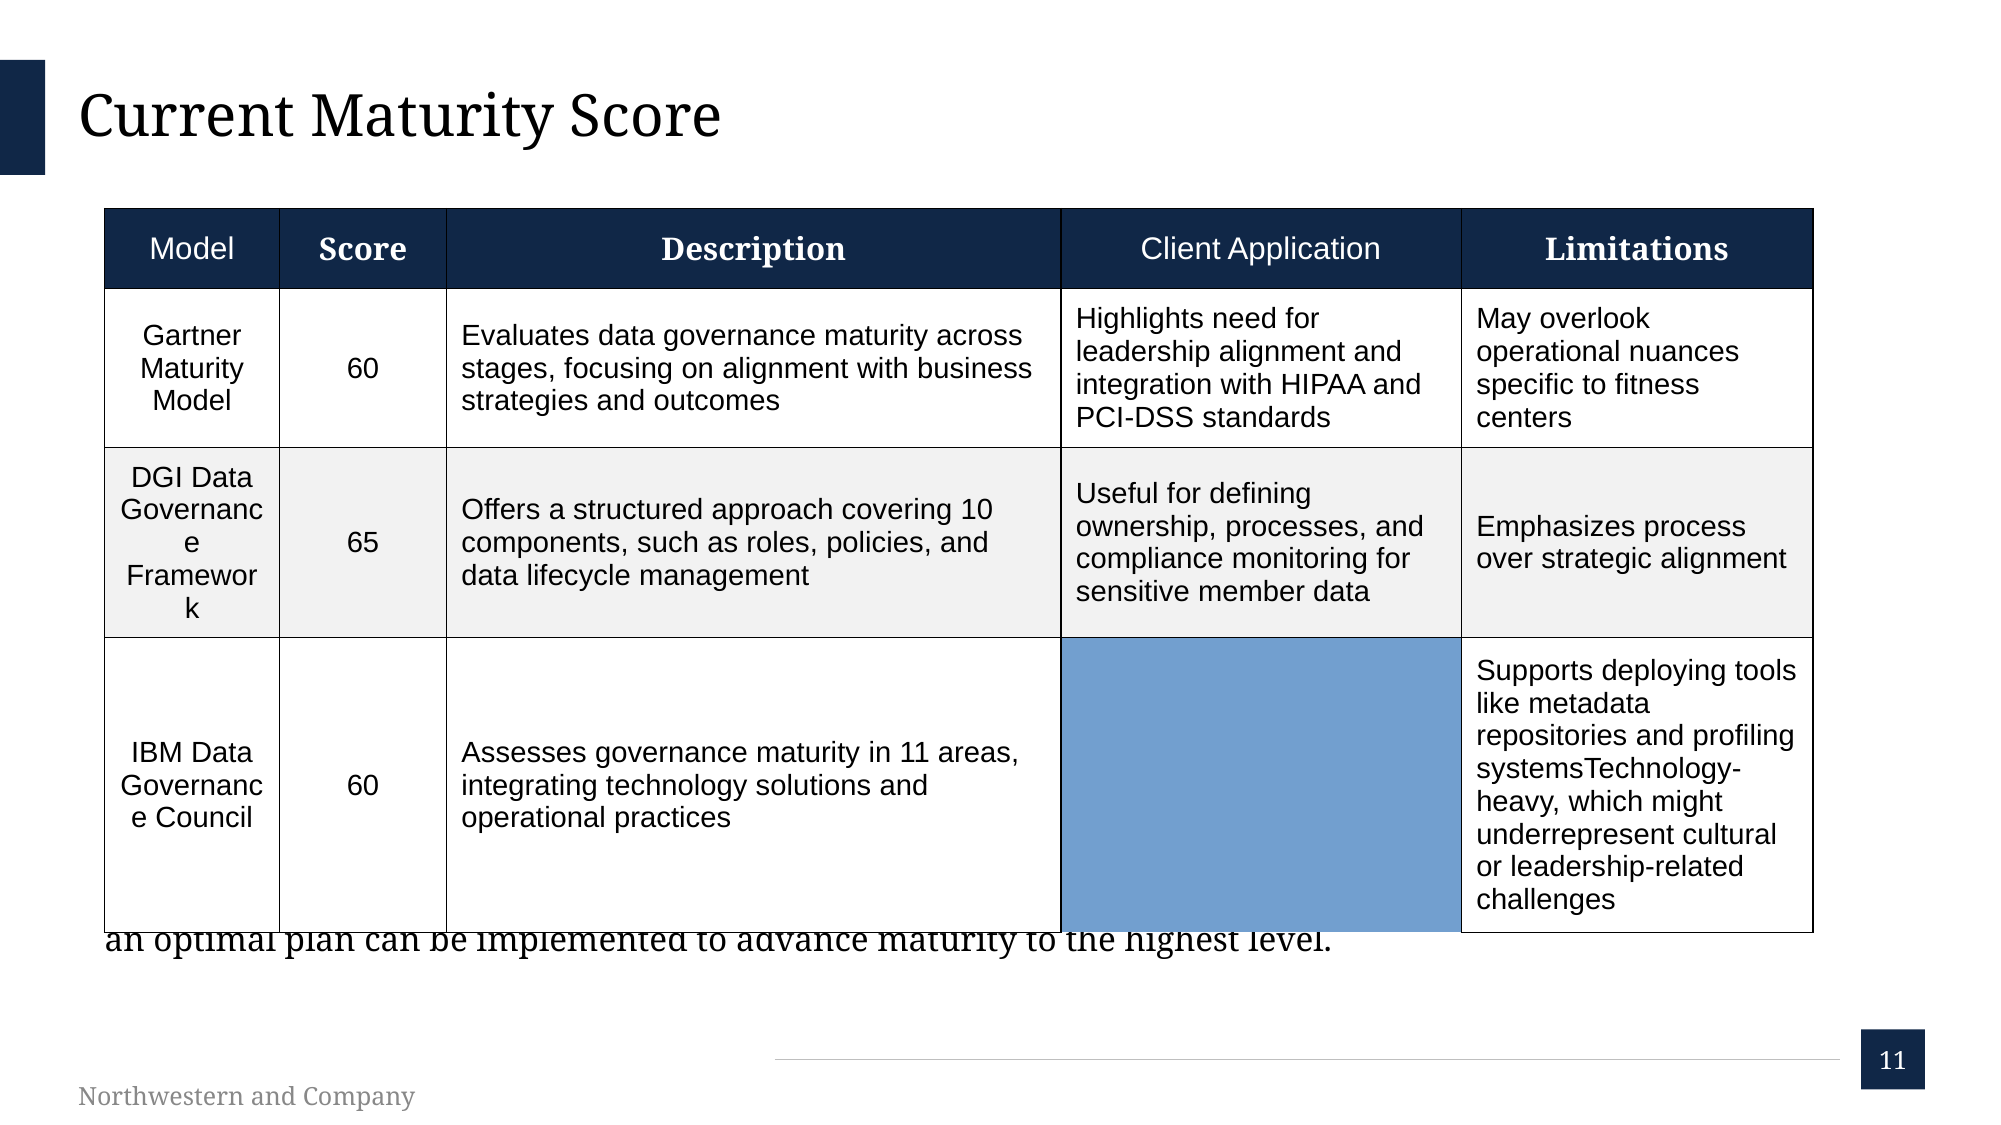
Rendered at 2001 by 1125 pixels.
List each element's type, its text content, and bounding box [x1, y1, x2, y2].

table_cell IBM Data Governance Council [105, 638, 279, 932]
table_header Score [280, 209, 446, 288]
title Current Maturity Score [78, 59, 1925, 175]
table_header Model [105, 209, 279, 288]
table_cell Offers a structured approach covering 10 components, such as roles, policies, and data lifecycle management [447, 448, 1060, 637]
text_box [0, 59, 46, 175]
table_cell Evaluates data governance maturity across stages, focusing on alignment with business strategies and outcomes [447, 289, 1060, 447]
table_cell Gartner Maturity Model [105, 289, 279, 447]
table_cell 65 [280, 448, 446, 637]
table_cell Technology-heavy, which might underrepresent cultural or leadership-related challenges [1462, 638, 1812, 932]
slide_number 11 [1861, 1029, 1925, 1090]
table_cell Assesses governance maturity in 11 areas, integrating technology solutions and operational practices [447, 638, 1060, 932]
footer Northwestern and Company [78, 1065, 754, 1125]
table_header Client Application [1062, 209, 1461, 288]
text_box Michigan Avenue Fitness Center received a 62% in their data governance maturity assessment, indicating foundational practices in digitization and data security. However, further improvements are needed in data quality, compliance, and trust. By leveraging the expertise of Northwestern and Consulting services, an optimal plan can be implemented to advance maturity to the highest level. [104, 798, 1840, 959]
table_cell Emphasizes process over strategic alignment [1462, 448, 1812, 637]
table_cell Highlights need for leadership alignment and integration with HIPAA and PCI-DSS standards [1062, 289, 1461, 447]
table_cell DGI Data Governance Framework [105, 448, 279, 637]
table_cell May overlook operational nuances specific to fitness centers [1462, 289, 1812, 447]
table_header Limitations [1462, 209, 1812, 288]
table_cell Useful for defining ownership, processes, and compliance monitoring for sensitive member data [1062, 448, 1461, 637]
table_cell 60 [280, 638, 446, 932]
table_header Description [447, 209, 1060, 288]
table_cell 60 [280, 289, 446, 447]
